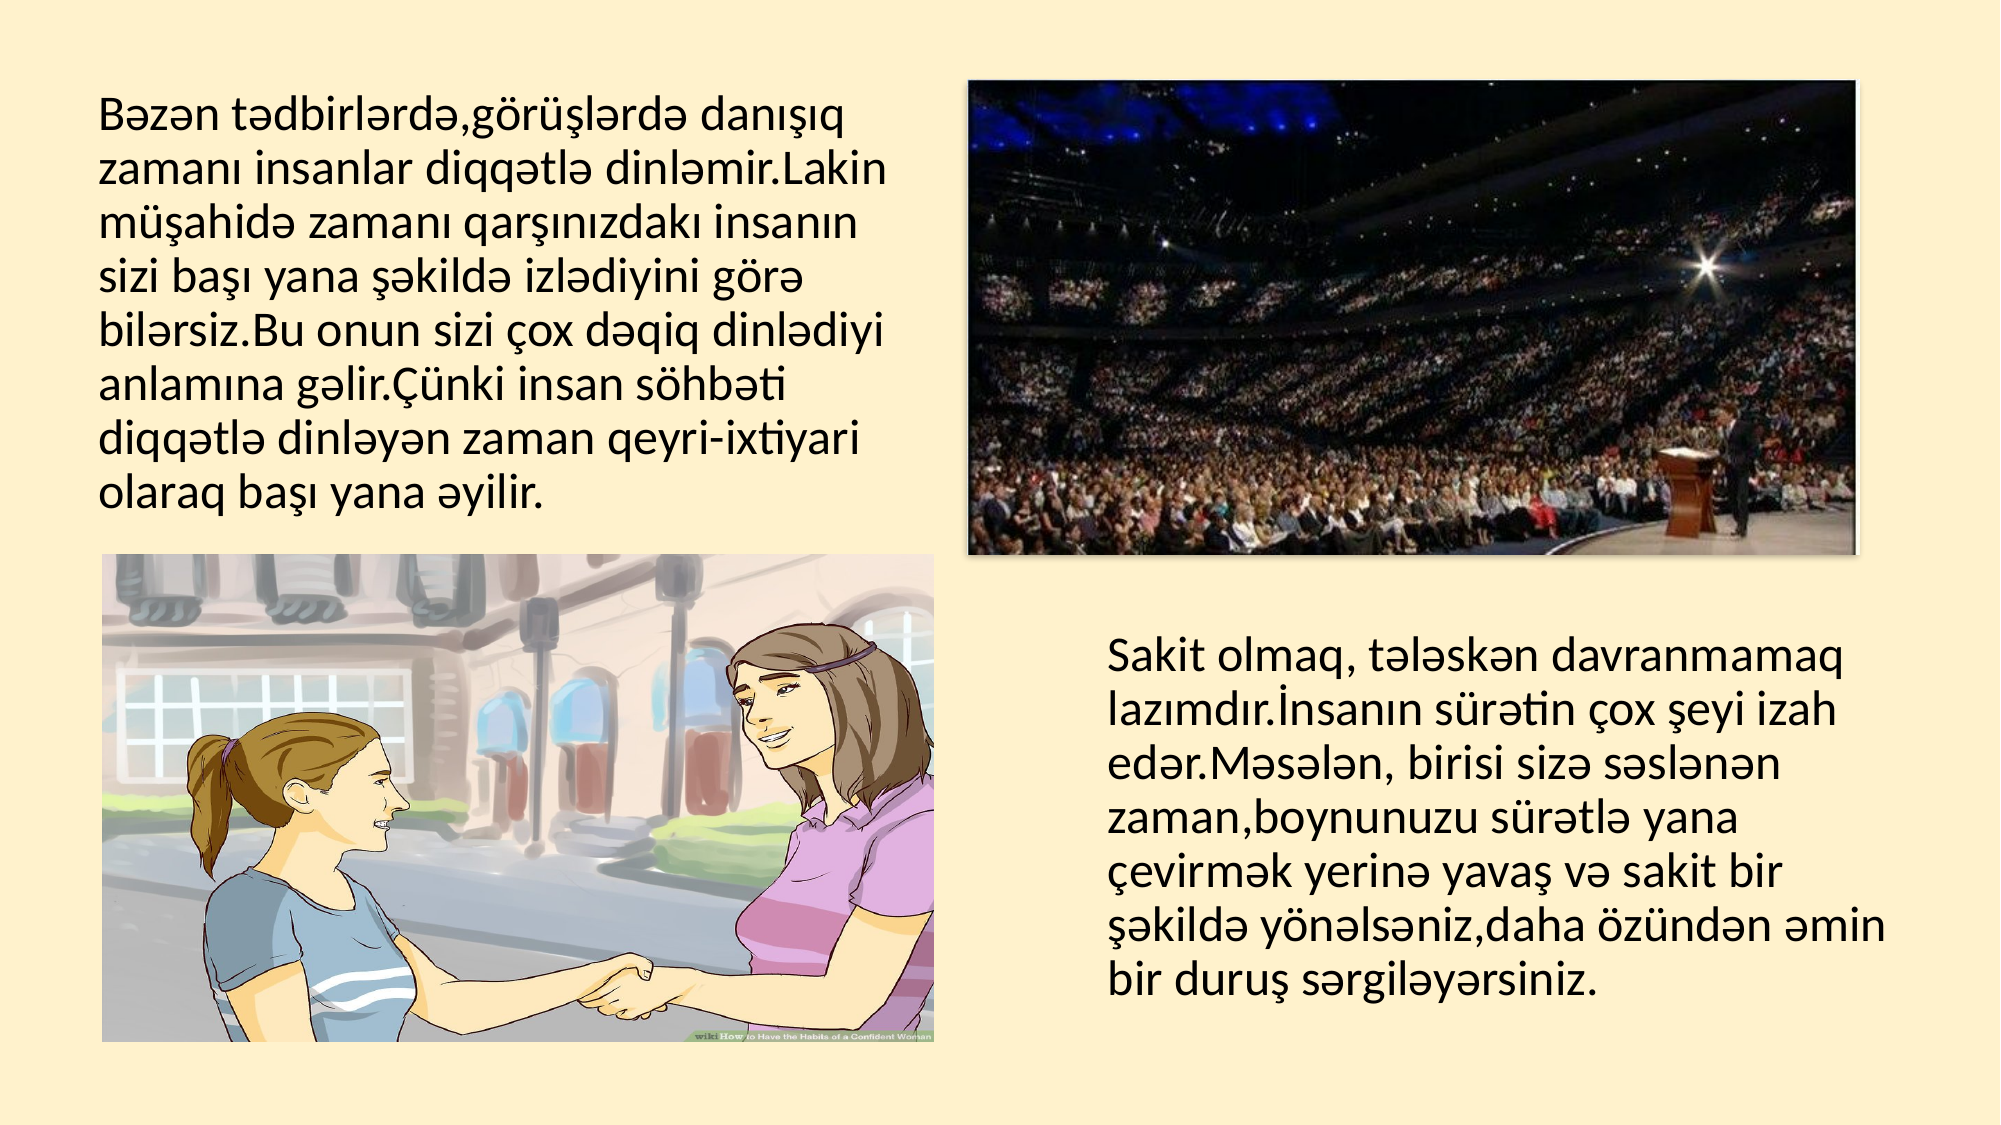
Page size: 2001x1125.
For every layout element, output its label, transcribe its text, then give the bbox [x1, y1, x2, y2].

picture [102, 554, 934, 1042]
list Sakit olmaq, tələskən davranmamaq lazımdır.İnsanın sürətin çox şeyi izah edər.Məsələn, birisi sizə səslənən zaman,boynunuzu sürətlə yana çevirmək yerinə yavaş və sakit bir şəkildə yönəlsəniz,daha özündən əmin bir duruş sərgiləyərsiniz. [1092, 621, 1943, 1100]
picture [967, 79, 1860, 555]
list Bəzən tədbirlərdə,görüşlərdə danışıq zamanı insanlar diqqətlə dinləmir.Lakin müşahidə zamanı qarşınızdakı insanın sizi başı yana şəkildə izlədiyini görə bilərsiz.Bu onun sizi çox dəqiq dinlədiyi anlamına gəlir.Çünki insan söhbəti diqqətlə dinləyən zaman qeyri-ixtiyari olaraq başı yana əyilir. [83, 79, 934, 605]
